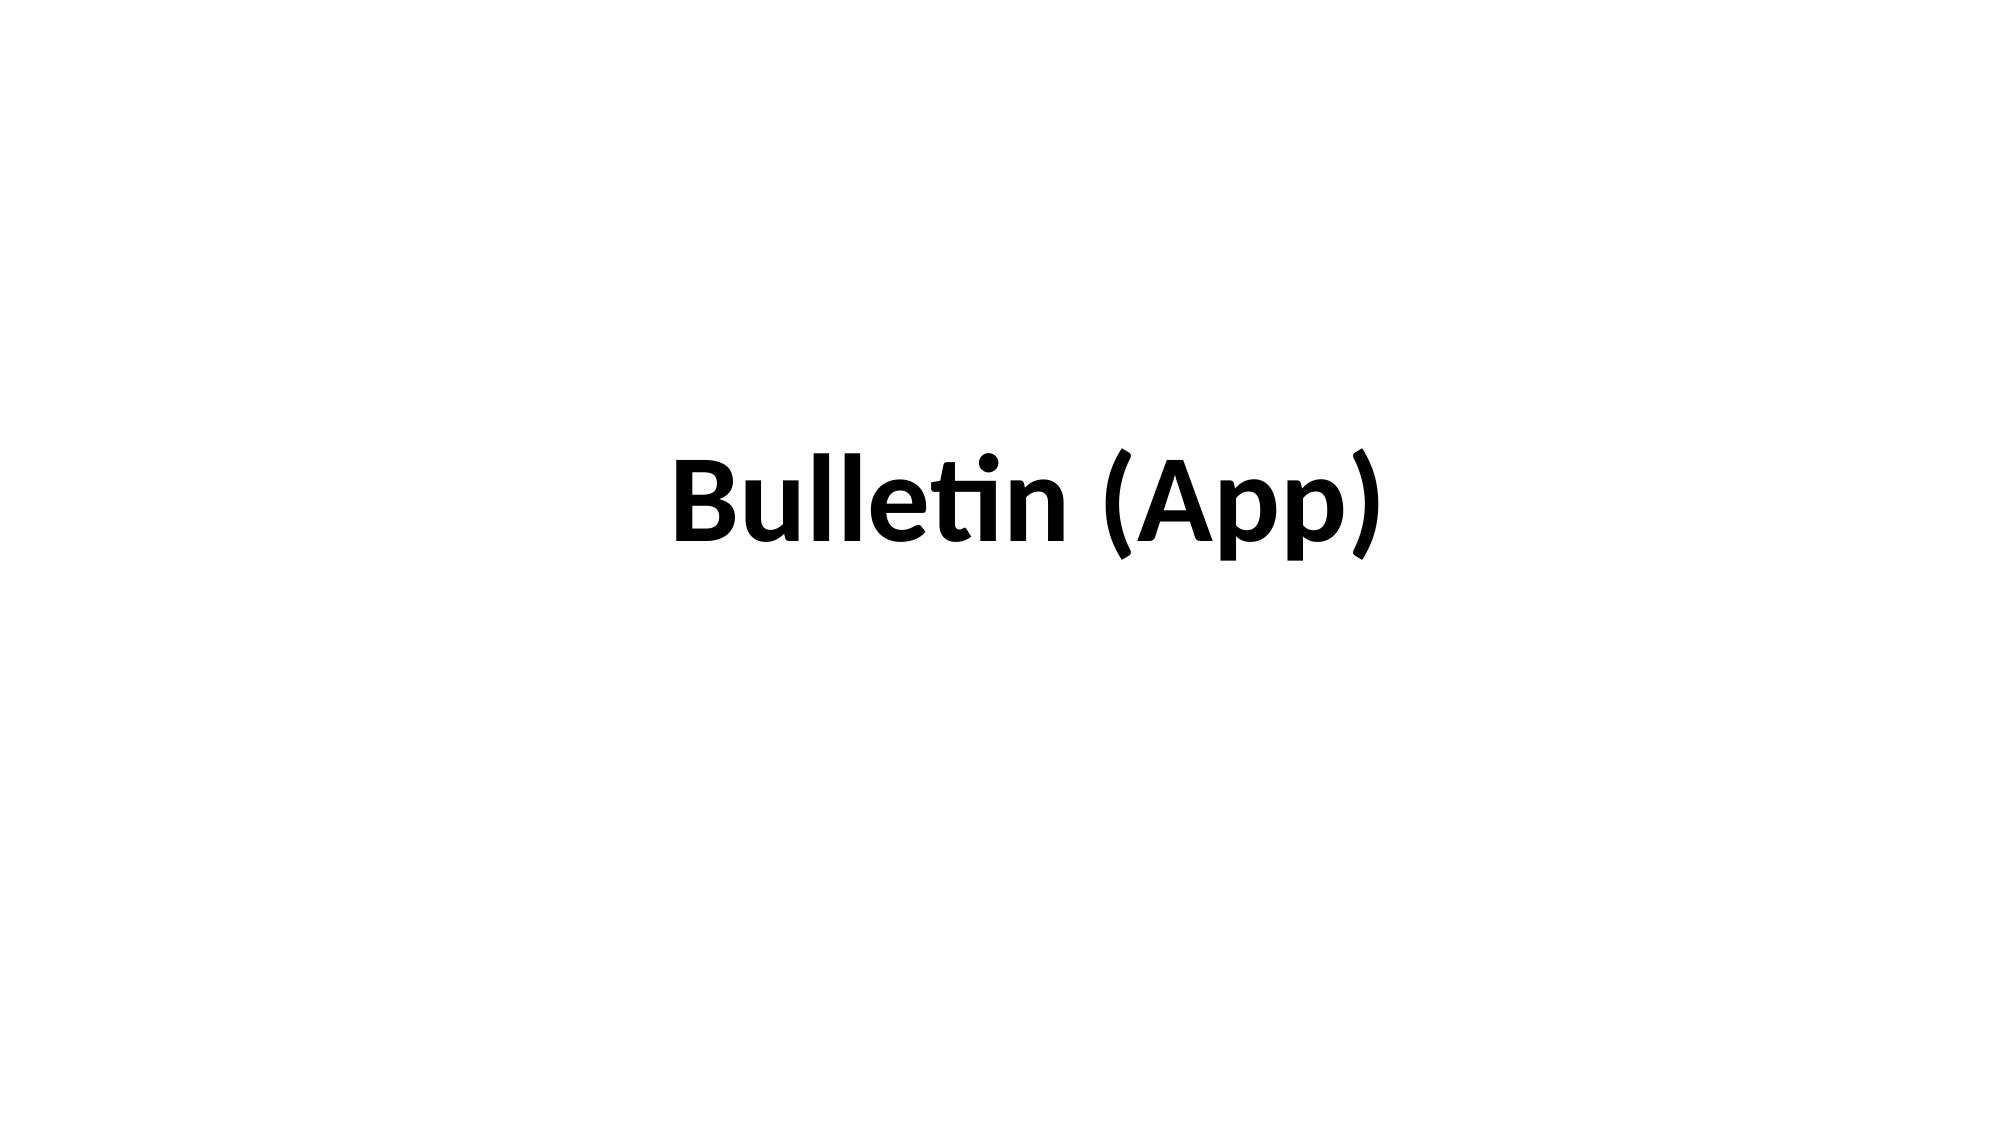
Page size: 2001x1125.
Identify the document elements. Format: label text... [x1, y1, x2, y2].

text_box Bulletin (App) [654, 409, 1402, 574]
